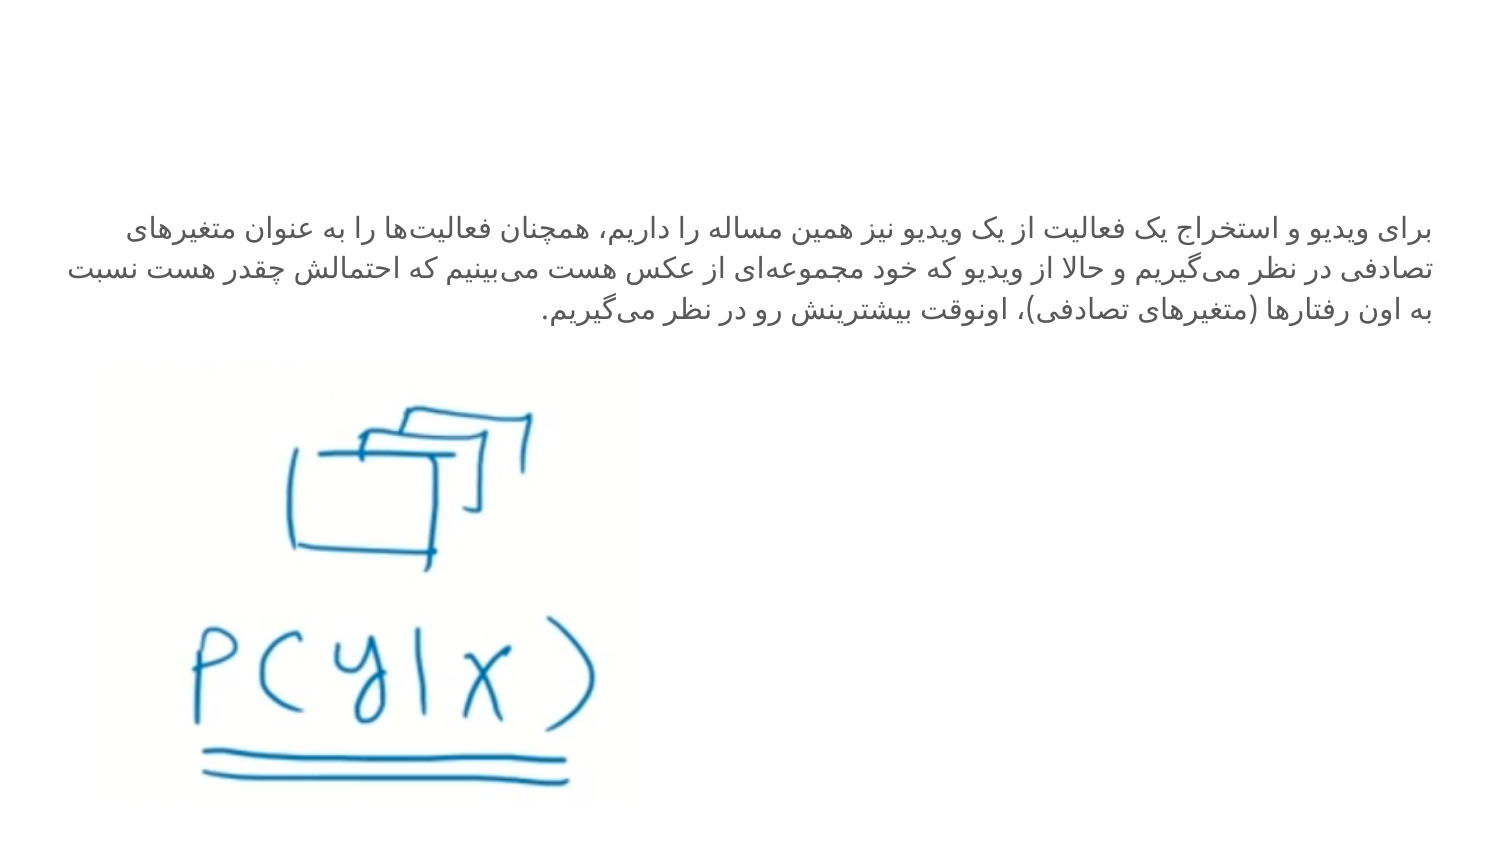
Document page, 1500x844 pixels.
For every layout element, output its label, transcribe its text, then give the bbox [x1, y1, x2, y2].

picture [102, 363, 645, 804]
list برای ویدیو و استخراج یک فعالیت از یک ویدیو نیز همین مساله را داریم، همچنان فعالیت‌ها را به عنوان متغیرهای تصادفی در نظر می‌گیریم و حالا از ویدیو که خود مجموعه‌ای از عکس هست می‌بینیم که احتمالش چقدر هست نسبت به اون رفتارها (متغیرهای تصادفی)، اونوقت بیشترینش رو در نظر می‌گیریم. [51, 189, 1449, 750]
